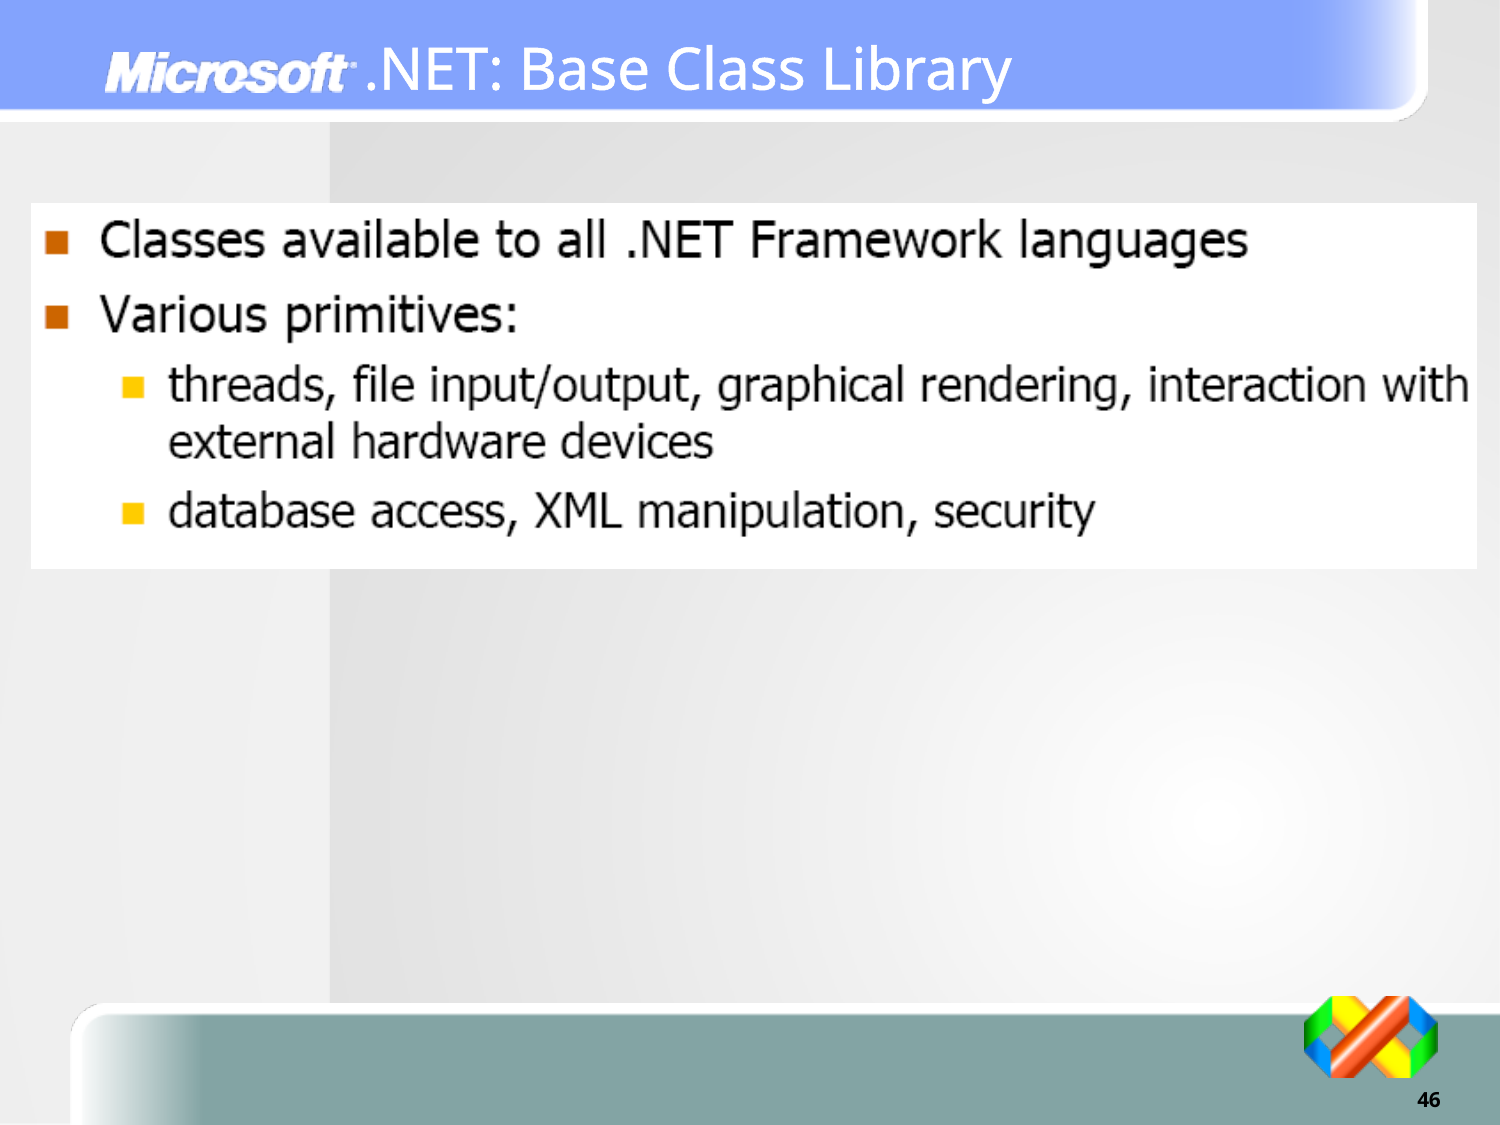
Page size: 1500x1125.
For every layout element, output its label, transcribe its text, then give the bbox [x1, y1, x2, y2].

text_box .NET: Base Class Library [348, 23, 1421, 132]
picture [0, 0, 1500, 1125]
